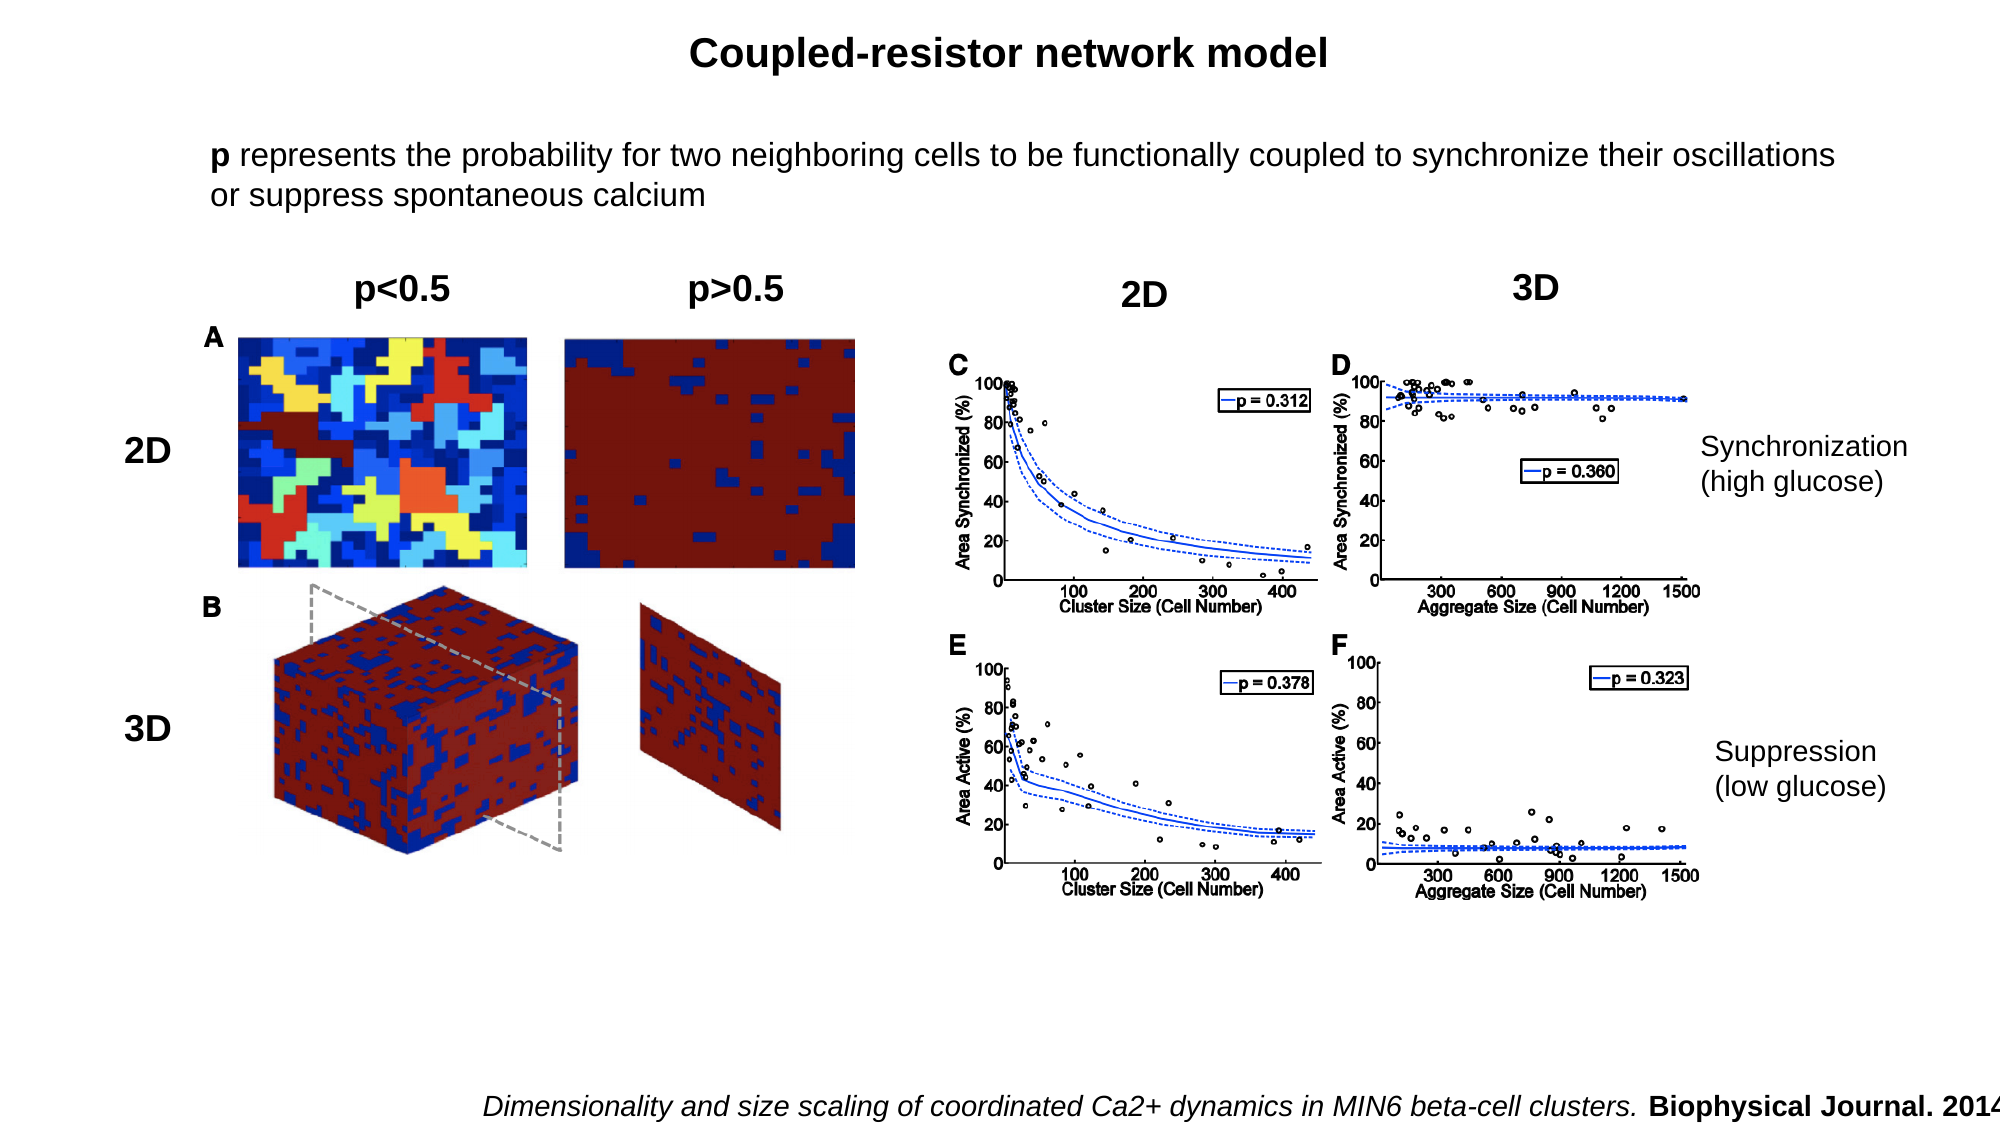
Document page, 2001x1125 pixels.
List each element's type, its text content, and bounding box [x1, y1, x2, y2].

text_box 3D [1497, 255, 1575, 315]
text_box p<0.5 [338, 256, 466, 315]
text_box Synchronization (high glucose) [1729, 419, 1986, 505]
text_box Suppression (low glucose) [1729, 724, 1971, 810]
text_box p represents the probability for two neighboring cells to be functionally coupled to synchronize their oscillations or suppress spontaneous calcium [195, 125, 1854, 221]
text_box 2D [1105, 262, 1184, 323]
text_box Dimensionality and size scaling of coordinated Ca2+ dynamics in MIN6 beta-cell clusters. Biophysical Journal. 2014 [467, 1079, 2000, 1125]
picture [173, 315, 1729, 917]
text_box p>0.5 [672, 256, 800, 315]
text_box 2D [109, 418, 173, 478]
text_box 3D [109, 696, 173, 756]
text_box Coupled-resistor network model [674, 18, 1345, 84]
